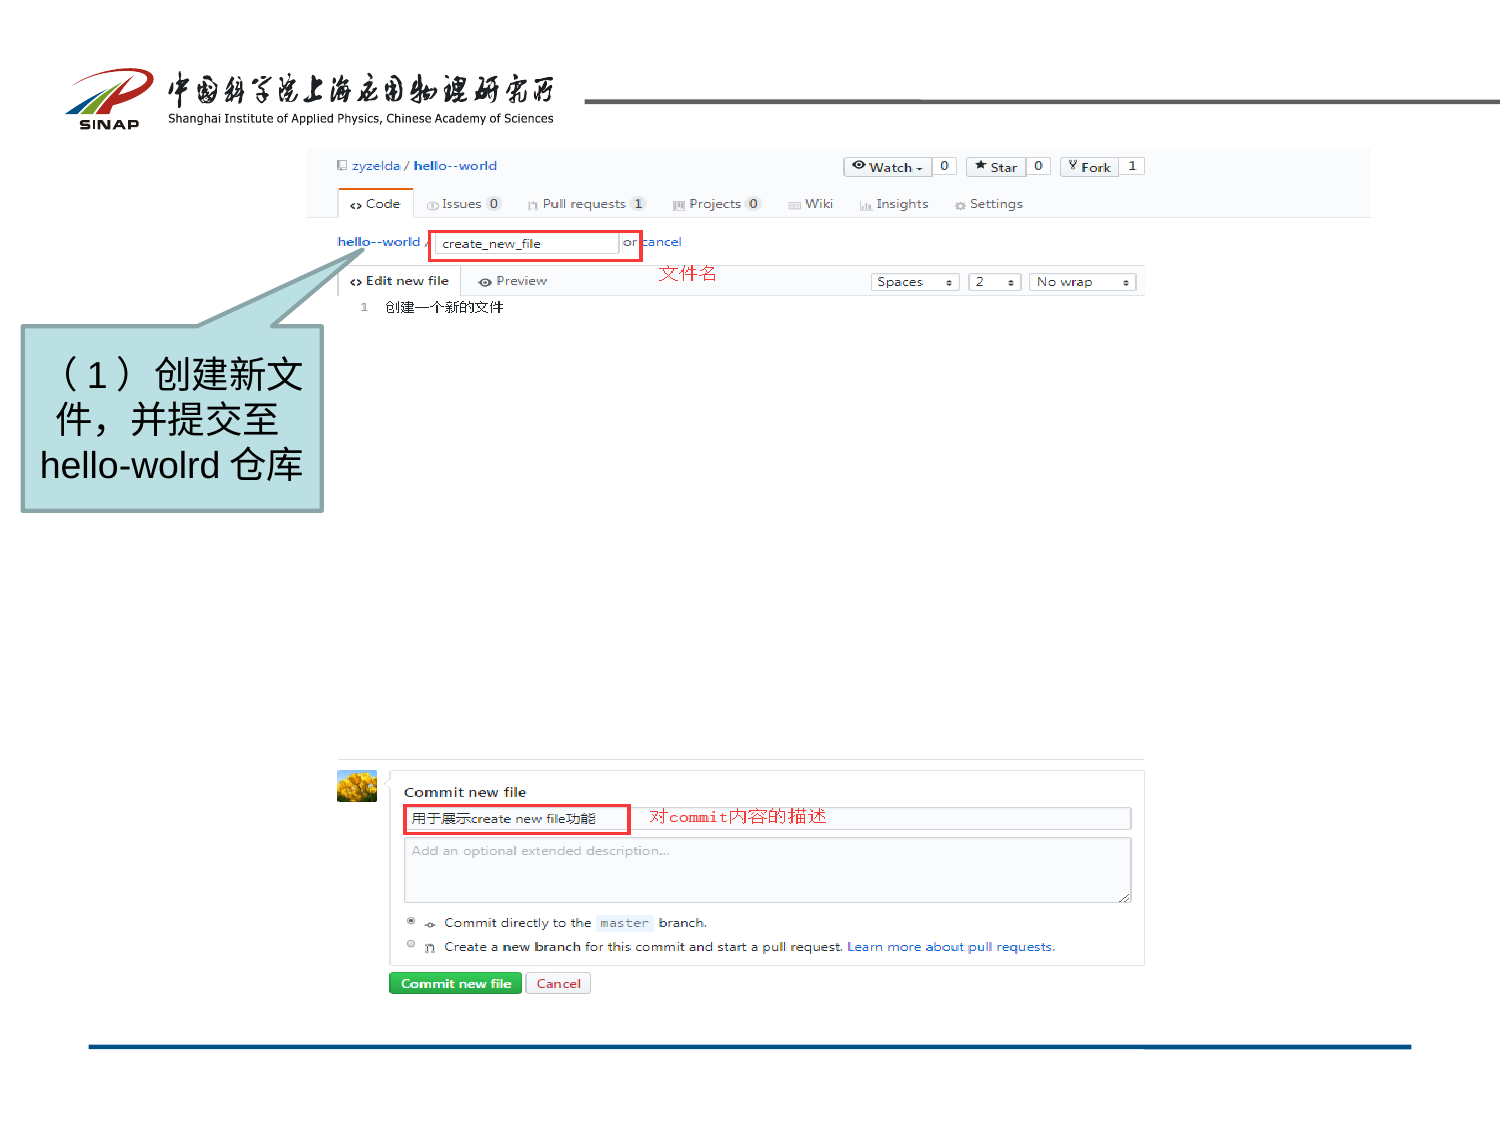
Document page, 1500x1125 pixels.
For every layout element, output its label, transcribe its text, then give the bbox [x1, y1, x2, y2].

picture [306, 148, 1371, 1014]
text_box （1）创建新文件，并提交至hello-wolrd仓库 [20, 275, 301, 513]
